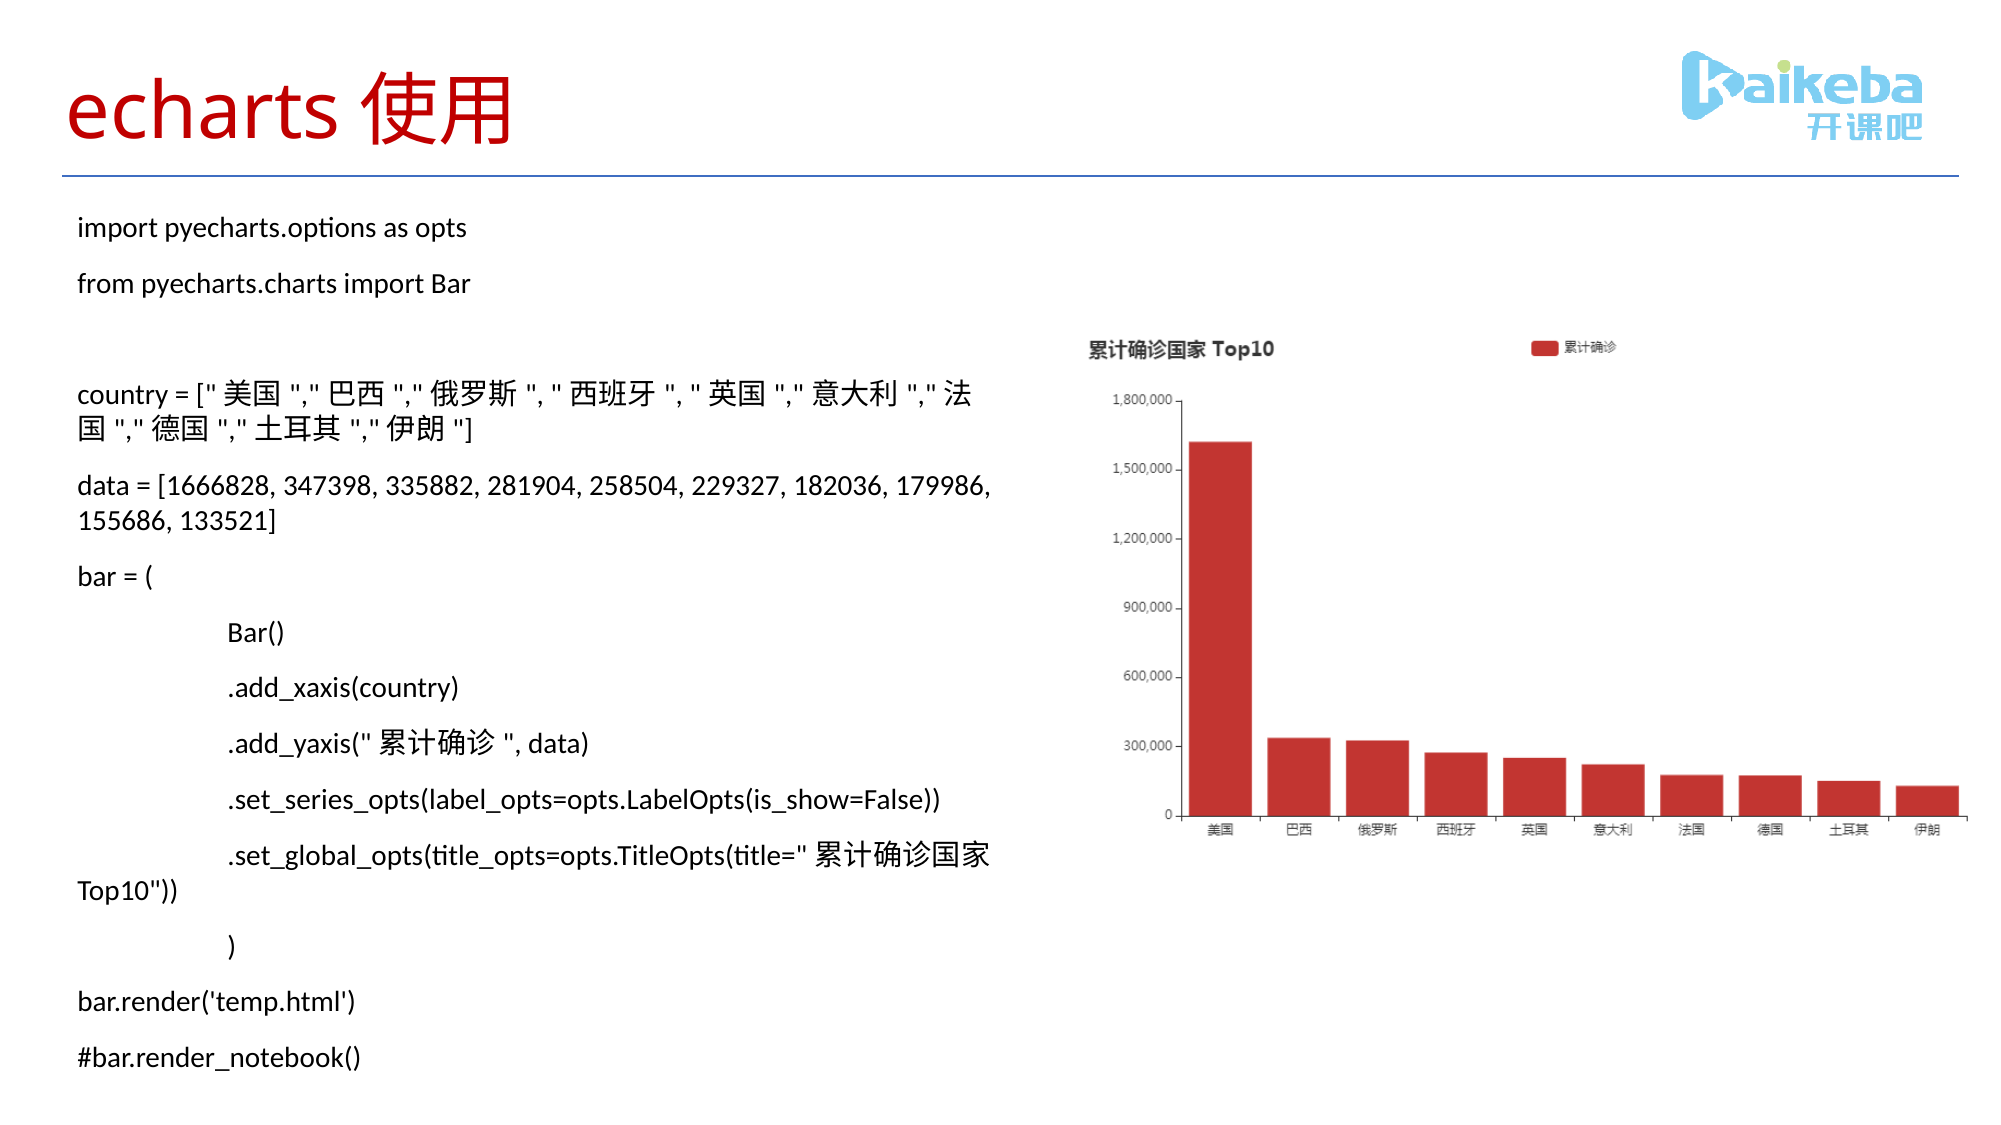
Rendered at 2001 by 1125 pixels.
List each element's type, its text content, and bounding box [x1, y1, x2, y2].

title echarts使用 [57, 59, 1728, 167]
text_box import pyecharts.options as opts from pyecharts.charts import Bar country = ["美国","巴西","俄罗斯", "西班牙", "英国","意大利","法国","德国","土耳其","伊朗"] data = [1666828, 347398, 335882, 281904, 258504, 229327, 182036, 179986, 155686, 133521] bar = ( Bar() .add_xaxis(country) .add_yaxis("累计确诊", data) .set_series_opts(label_opts=opts.LabelOpts(is_show=False)) .set_global_opts(title_opts=opts.TitleOpts(title="累计确诊国家 Top10")) ) bar.render('temp.html') #bar.render_notebook() [69, 200, 1073, 853]
picture [1082, 330, 1982, 853]
